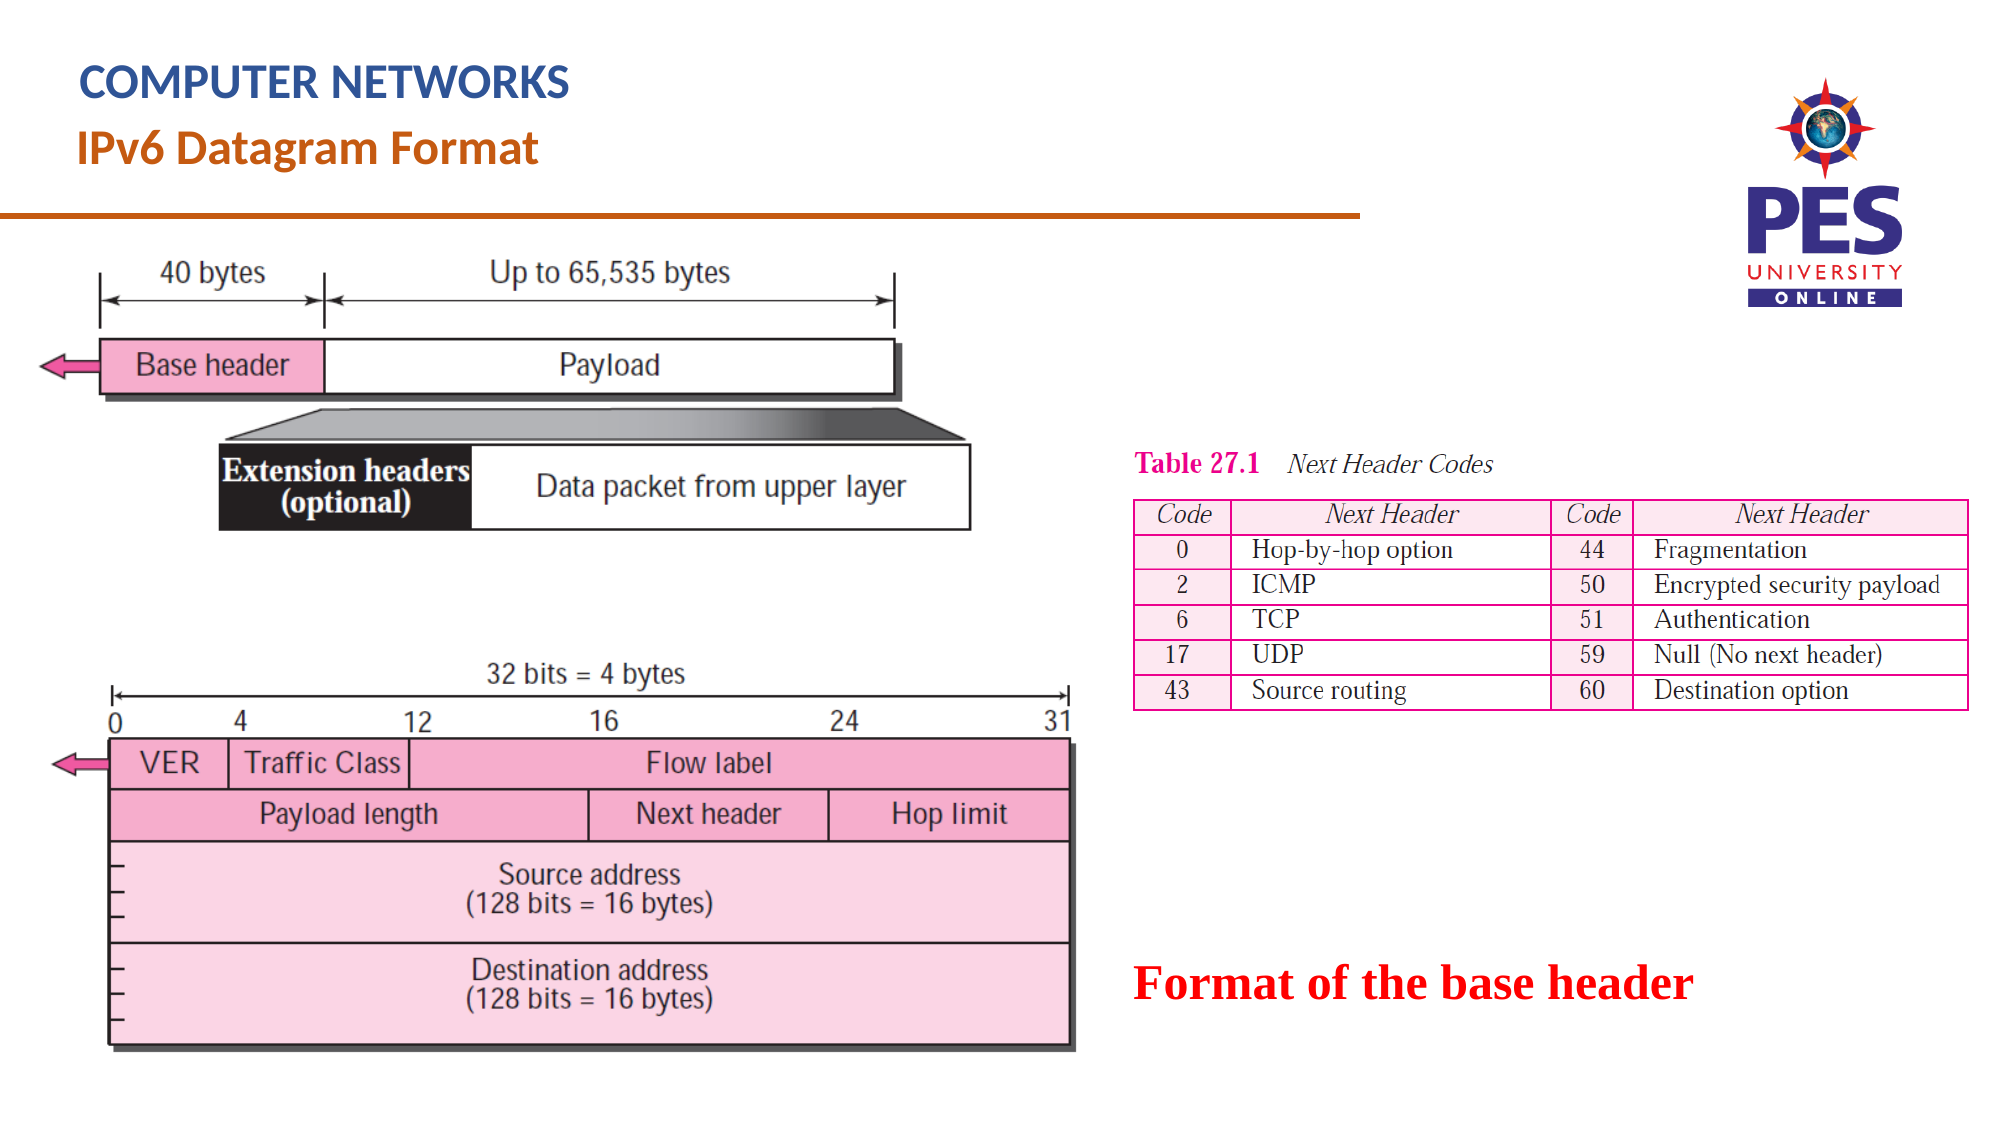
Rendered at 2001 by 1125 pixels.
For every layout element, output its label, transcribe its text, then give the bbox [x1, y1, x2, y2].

text_box Format of the base header [1118, 942, 1834, 1018]
picture [1748, 76, 1902, 307]
picture [22, 247, 983, 545]
picture [22, 653, 1092, 1067]
text_box IPv6 Datagram Format [60, 106, 1374, 182]
picture [1117, 437, 1978, 721]
text_box COMPUTER NETWORKS [64, 41, 1295, 106]
